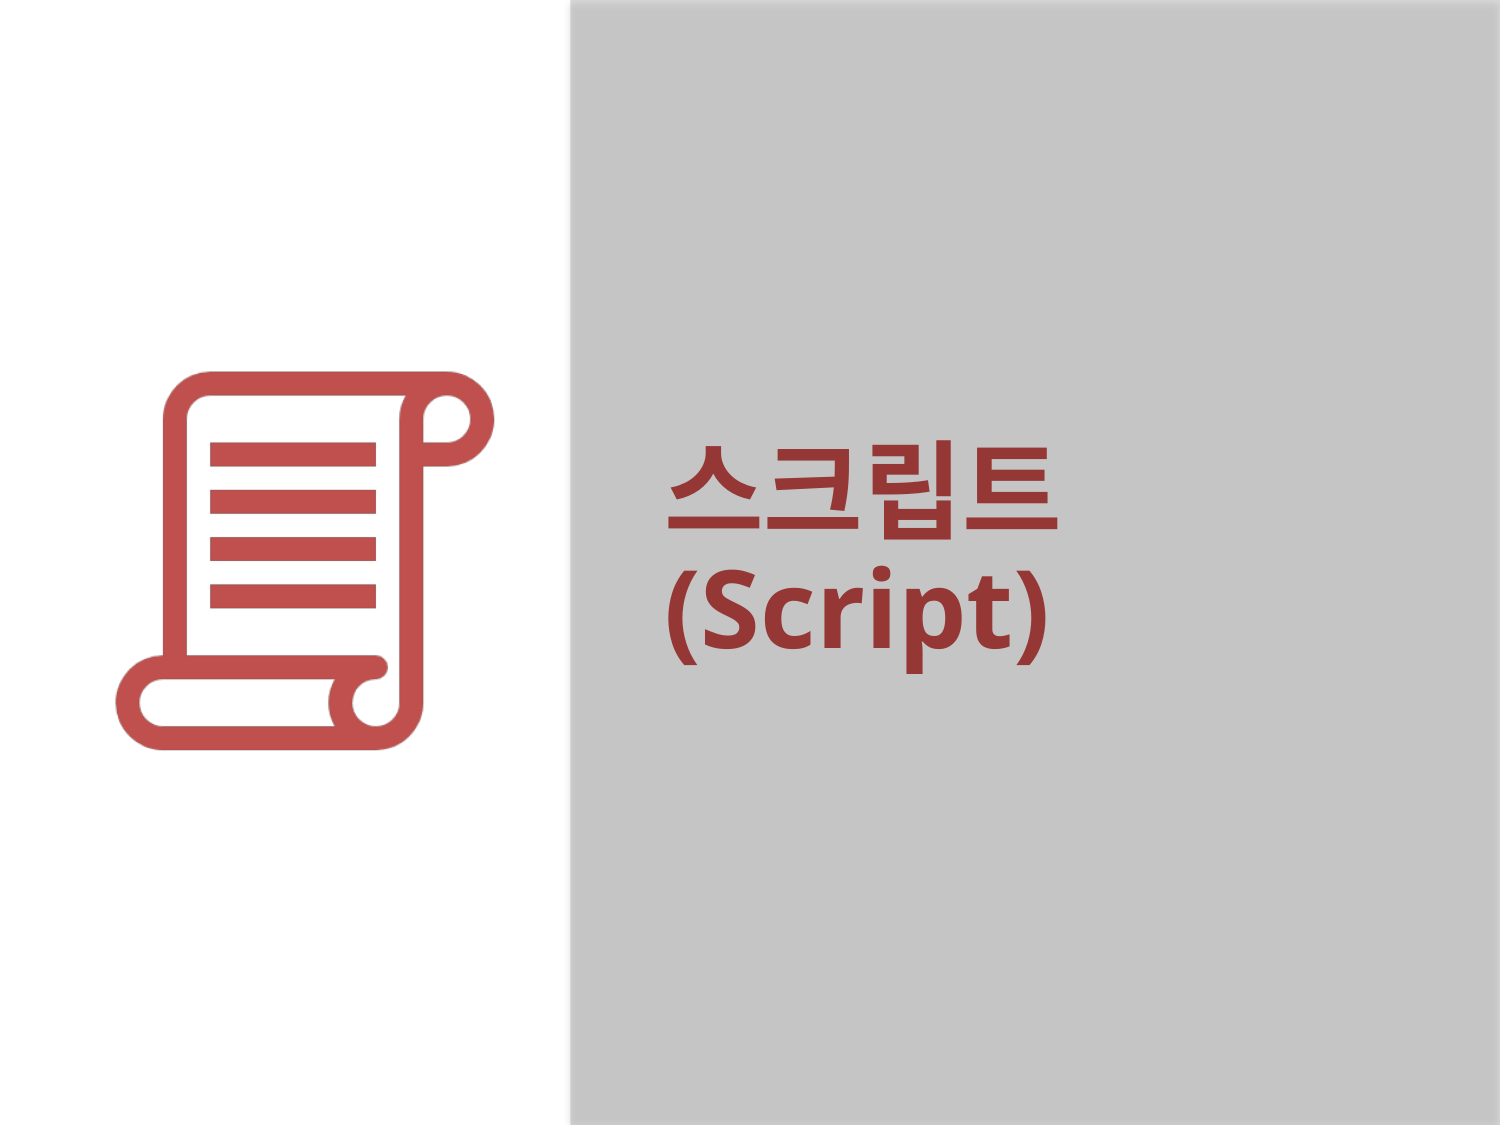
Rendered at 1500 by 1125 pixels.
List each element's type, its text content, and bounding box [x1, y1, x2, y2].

picture [77, 334, 532, 788]
title 스크립트 (Script) [649, 101, 1407, 1008]
text_box [570, 0, 1500, 1125]
